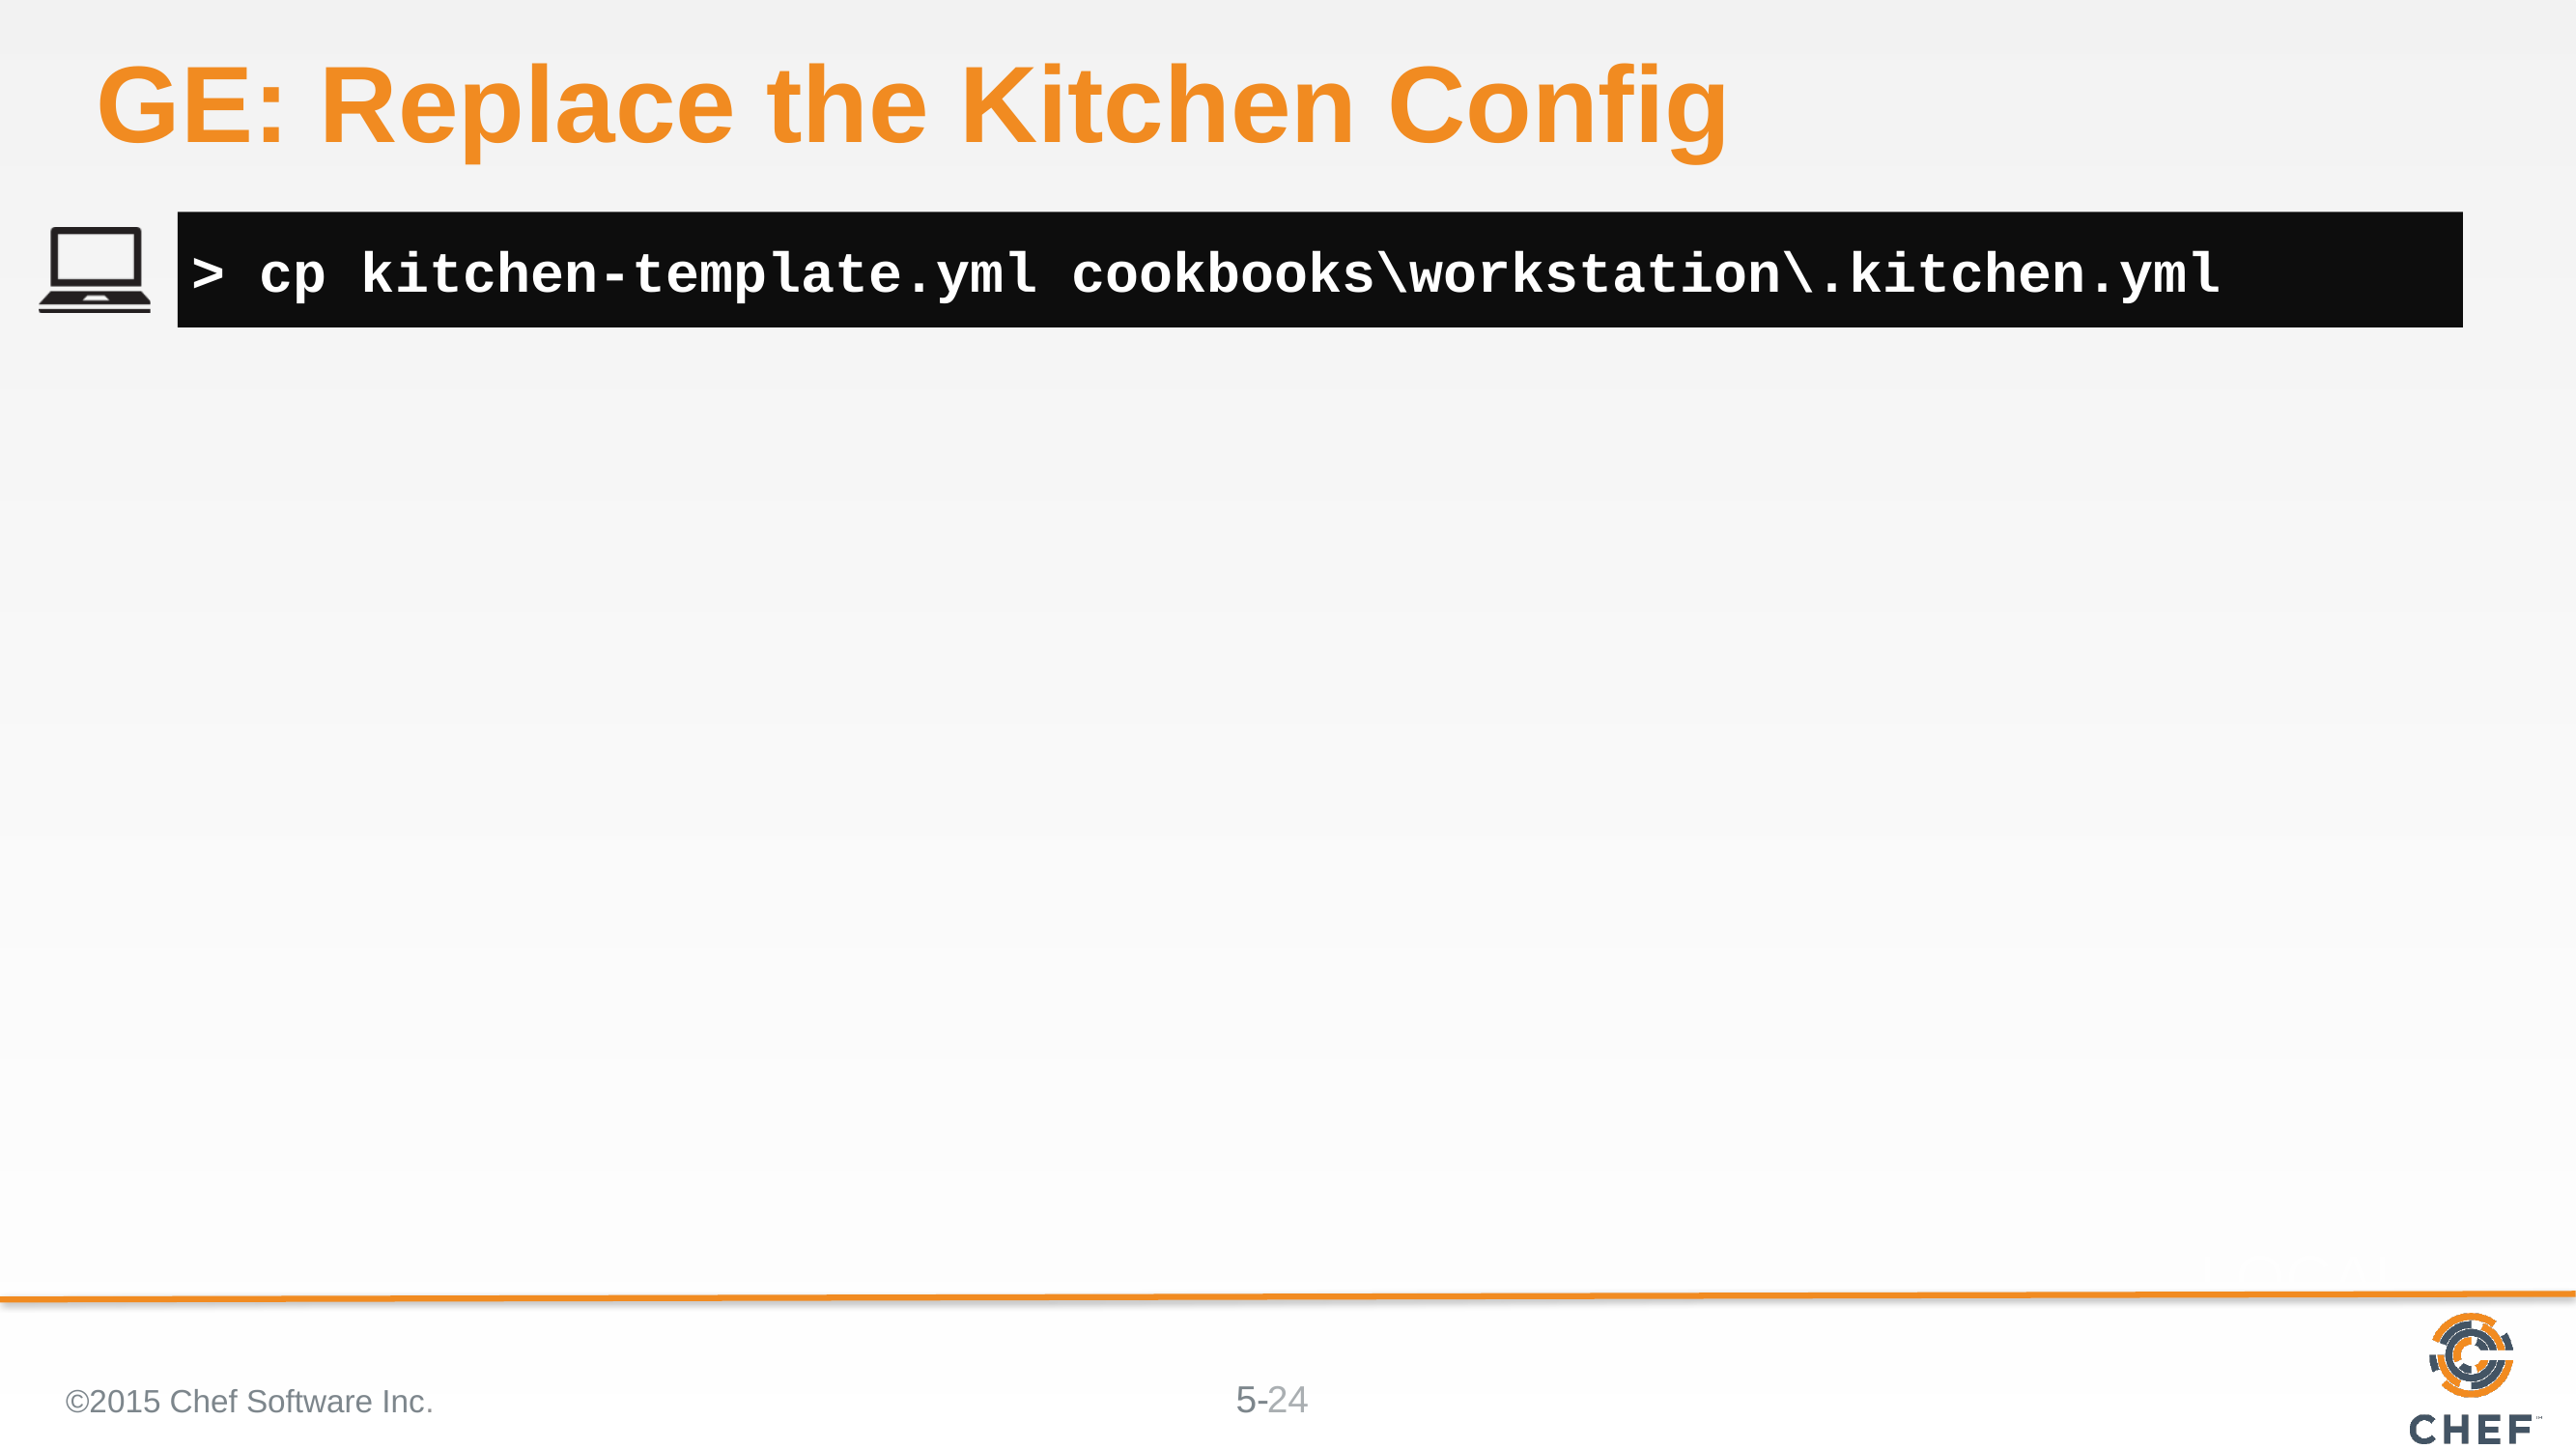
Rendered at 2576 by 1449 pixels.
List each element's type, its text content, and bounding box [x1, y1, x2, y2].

picture [2399, 1297, 2550, 1449]
title GE: Replace the Kitchen Config [96, 48, 2463, 180]
slide_number 24 [998, 1359, 1578, 1437]
footer ©2015 Chef Software Inc. [51, 1359, 952, 1440]
list > cp kitchen-template.yml cookbooks\workstation\.kitchen.yml [177, 212, 2463, 327]
